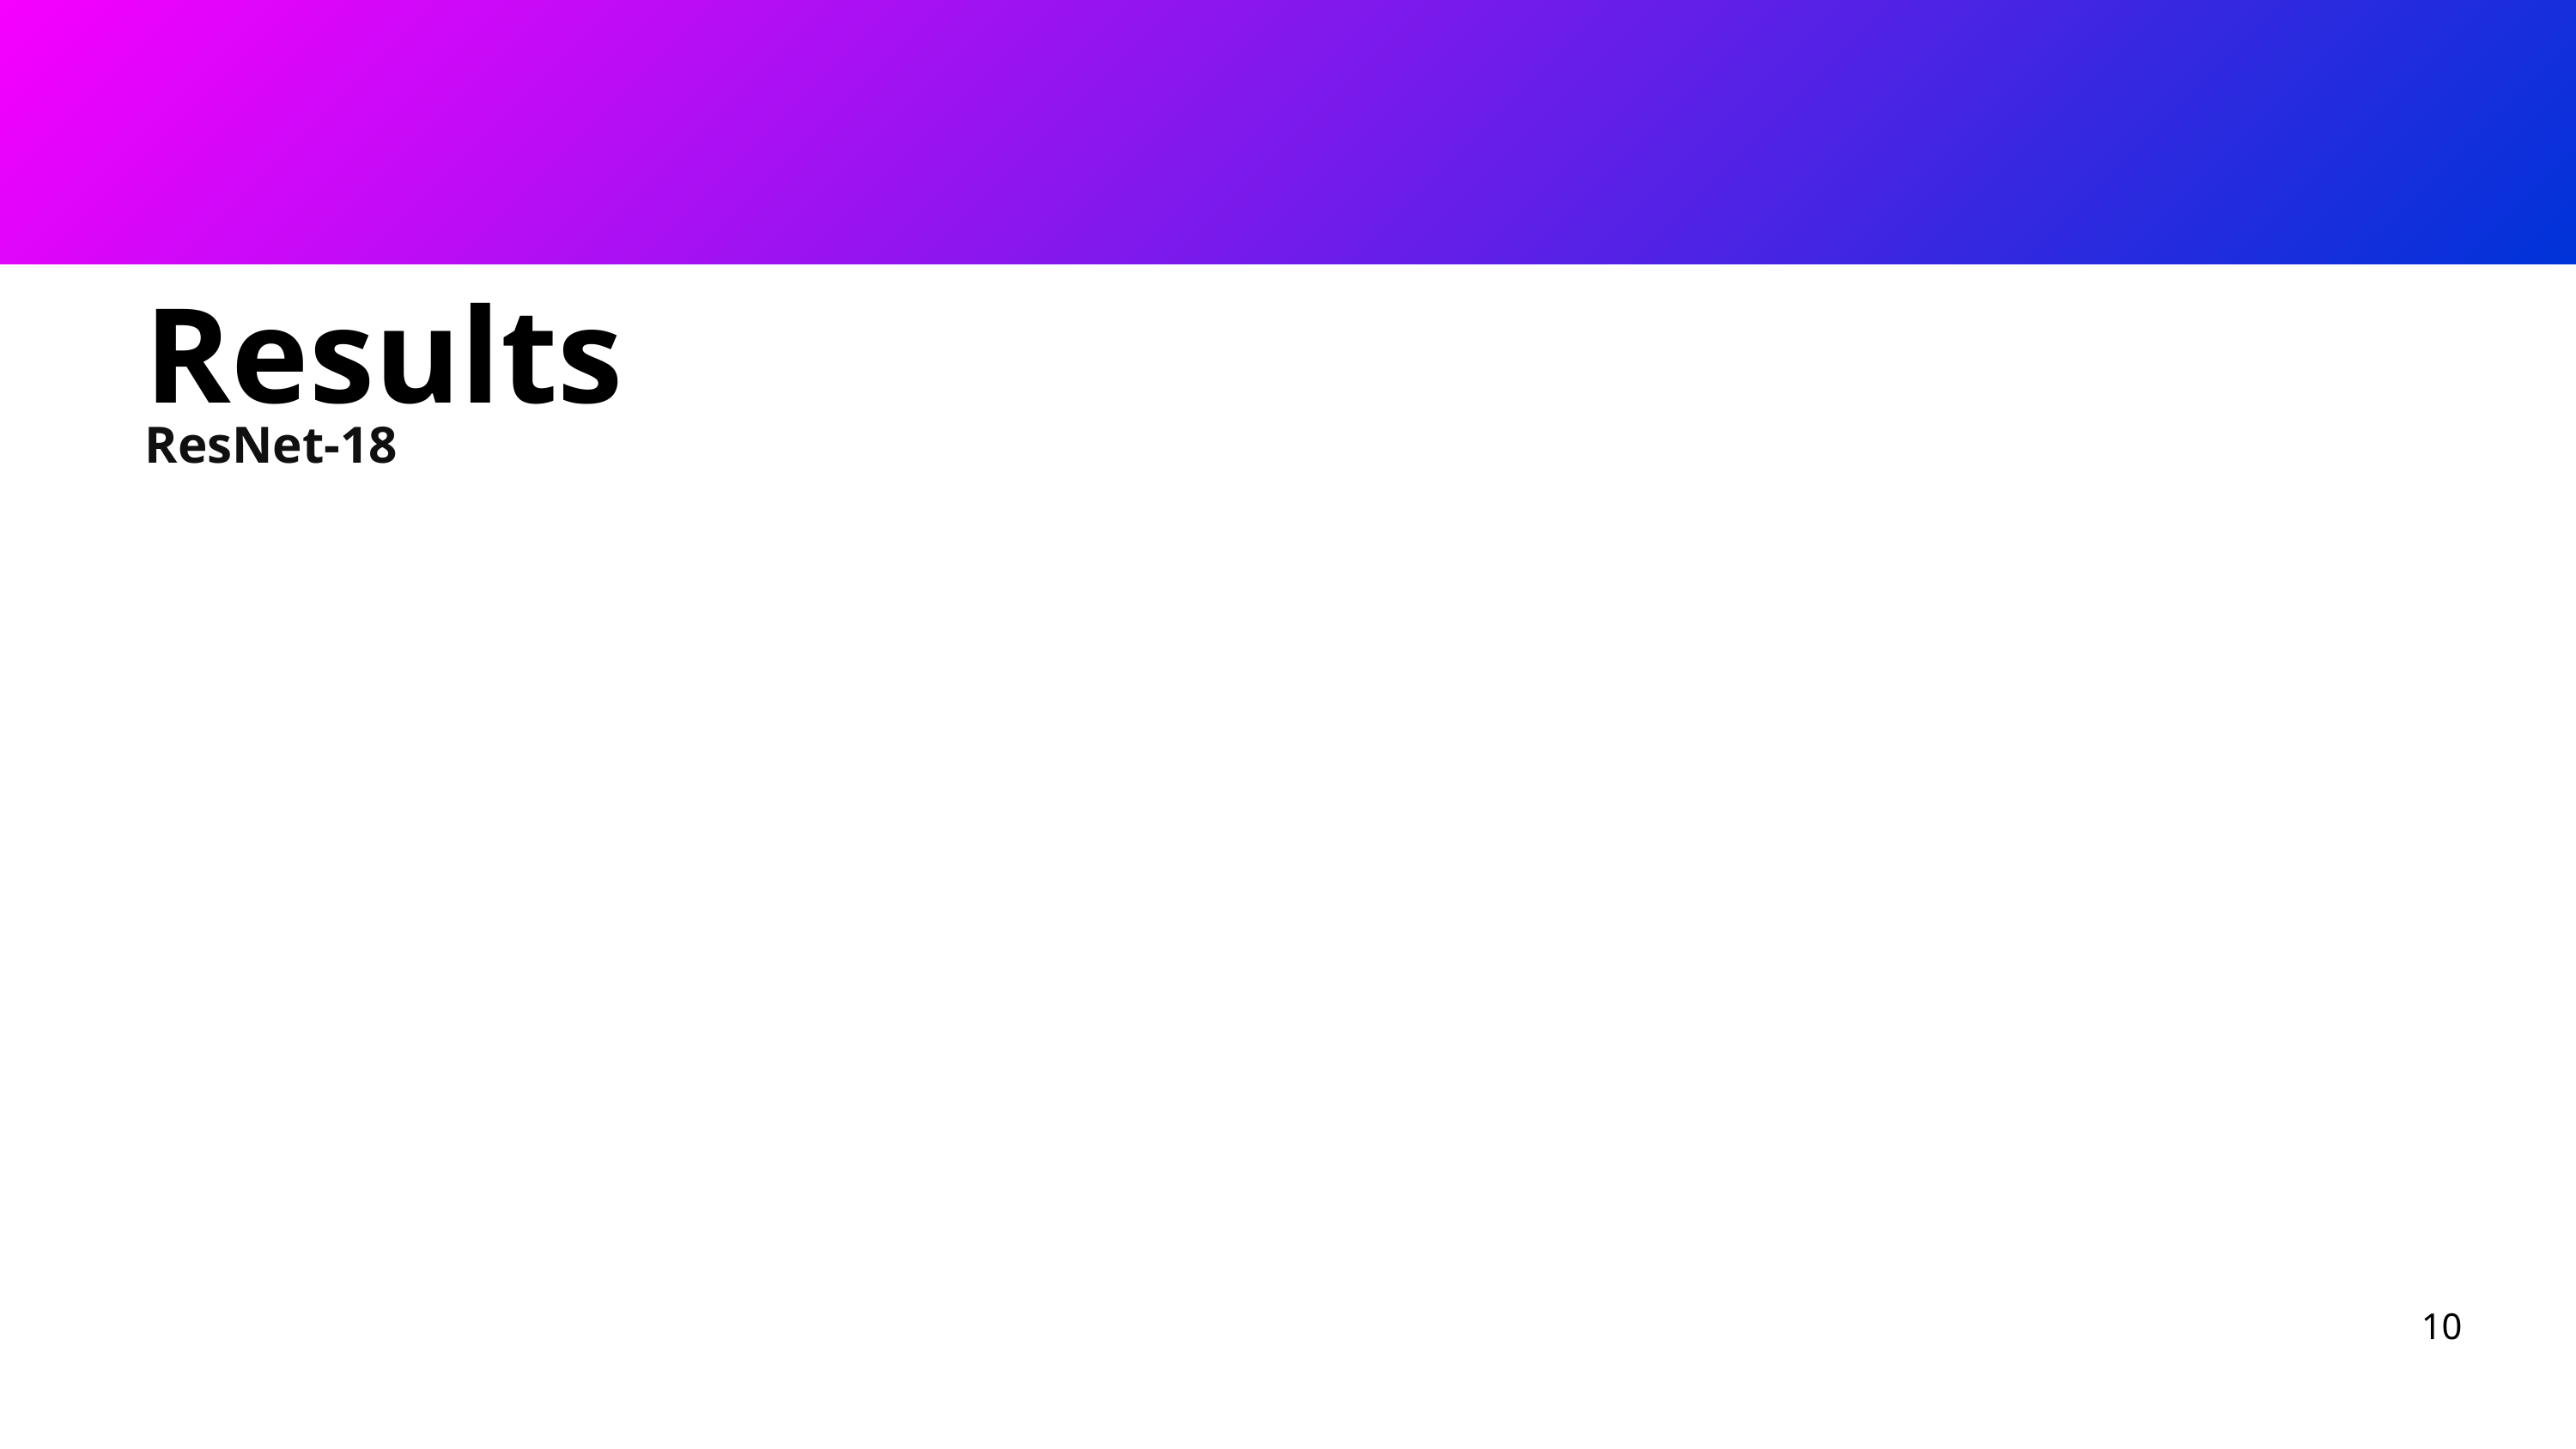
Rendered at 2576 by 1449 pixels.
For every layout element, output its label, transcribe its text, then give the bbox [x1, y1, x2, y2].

text_box Results [144, 274, 1328, 429]
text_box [0, 0, 2576, 264]
text_box ResNet-18 [144, 421, 1159, 474]
text_box 10 [2421, 1296, 2463, 1348]
